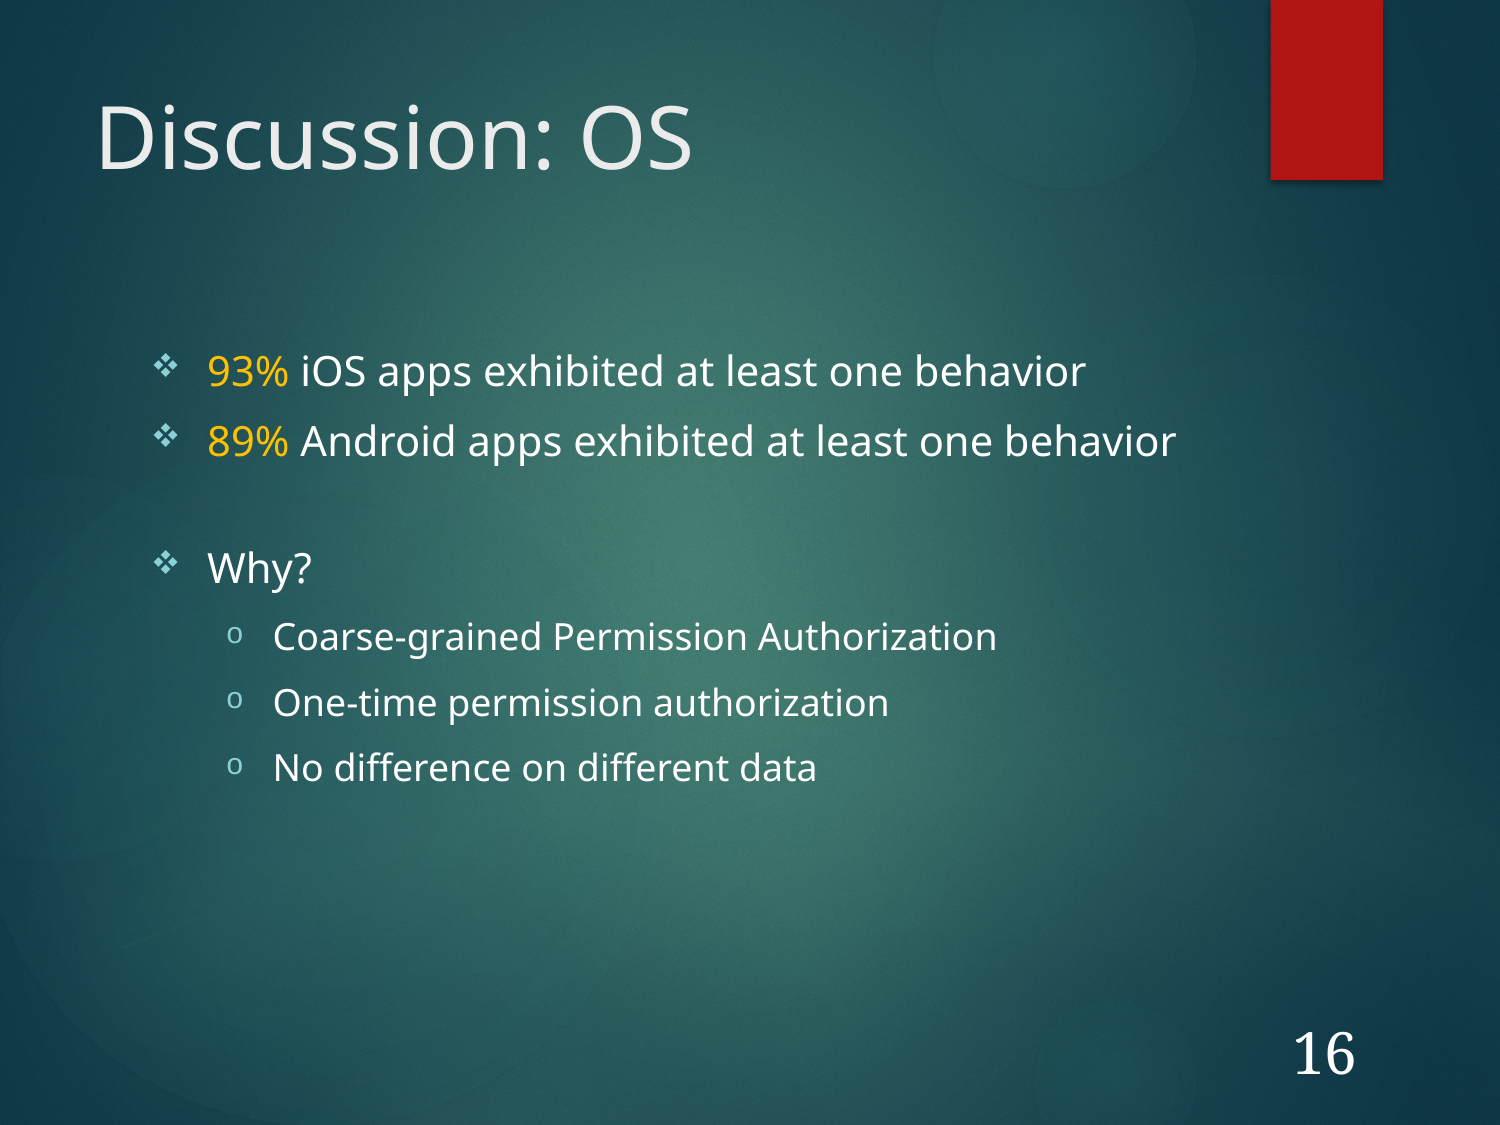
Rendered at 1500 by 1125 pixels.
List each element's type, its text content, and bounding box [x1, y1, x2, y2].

slide_number 16 [1149, 1025, 1500, 1104]
title Discussion: OS [79, 74, 1237, 304]
list 93% iOS apps exhibited at least one behavior 89% Android apps exhibited at least one behavior Why? Coarse-grained Permission Authorization One-time permission authorization No difference on different data [135, 336, 1237, 1025]
